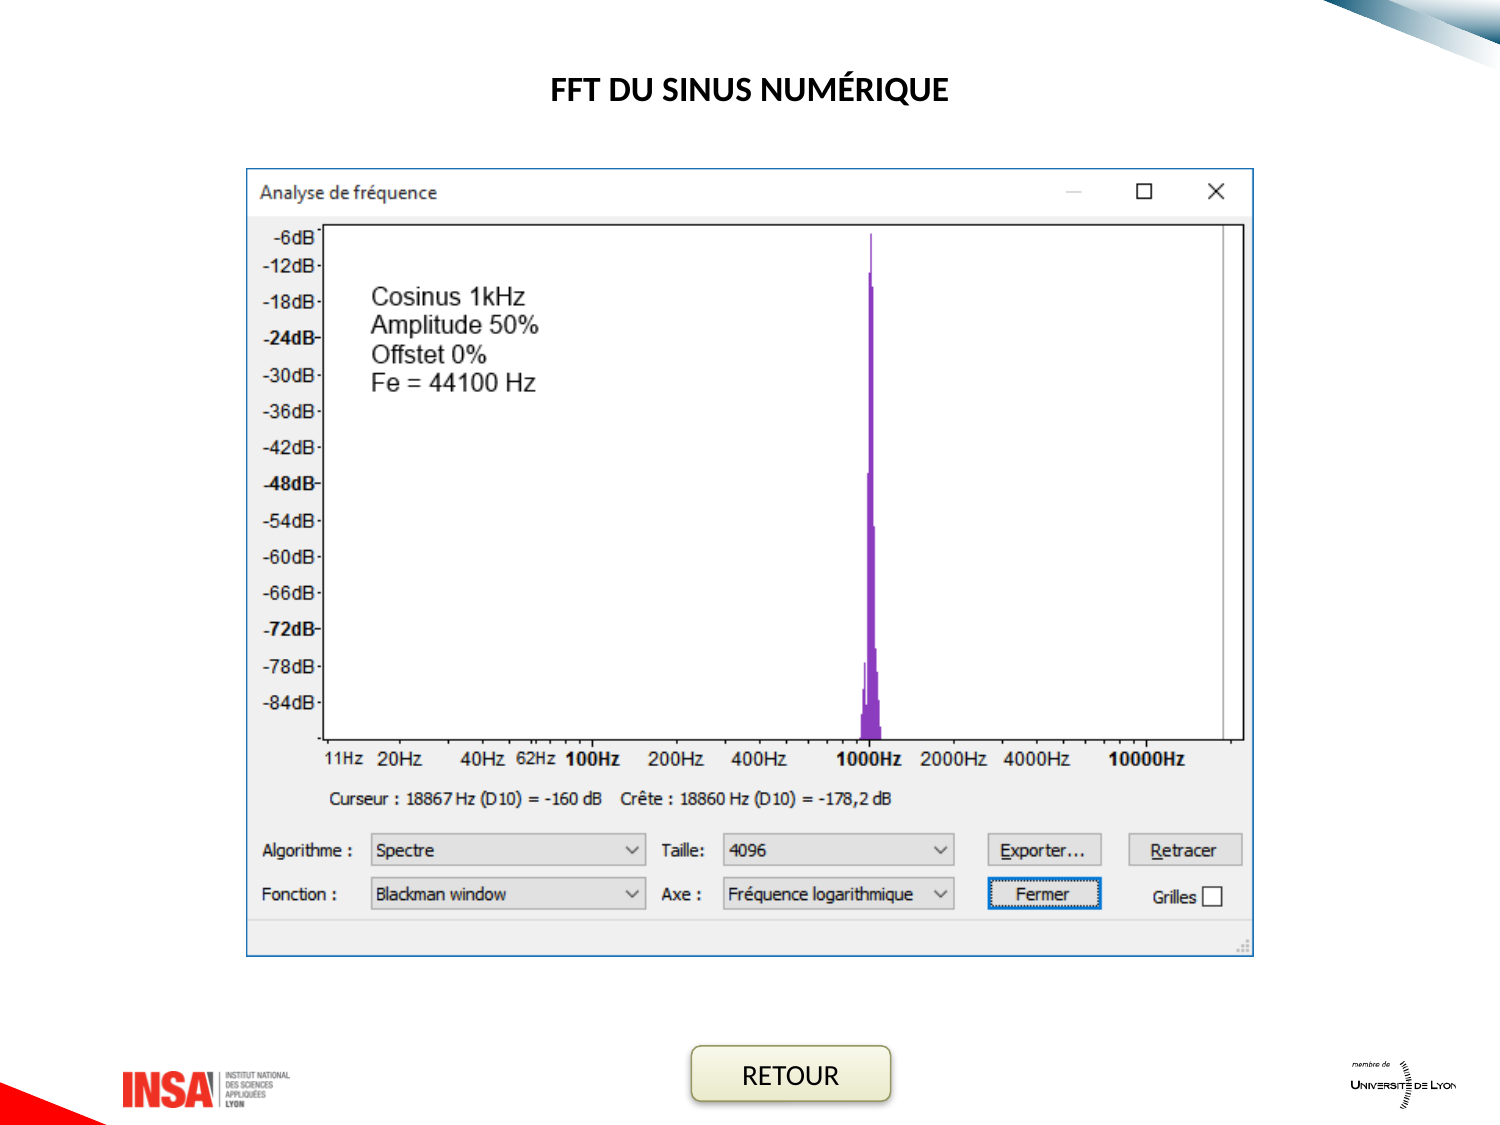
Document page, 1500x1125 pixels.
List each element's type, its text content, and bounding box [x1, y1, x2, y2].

picture [1351, 1061, 1456, 1109]
text_box RETOUR [690, 1045, 892, 1103]
picture [123, 1071, 290, 1108]
picture [246, 168, 1254, 957]
text_box FFT DU SINUS NUMÉRIQUE [0, 58, 1500, 116]
